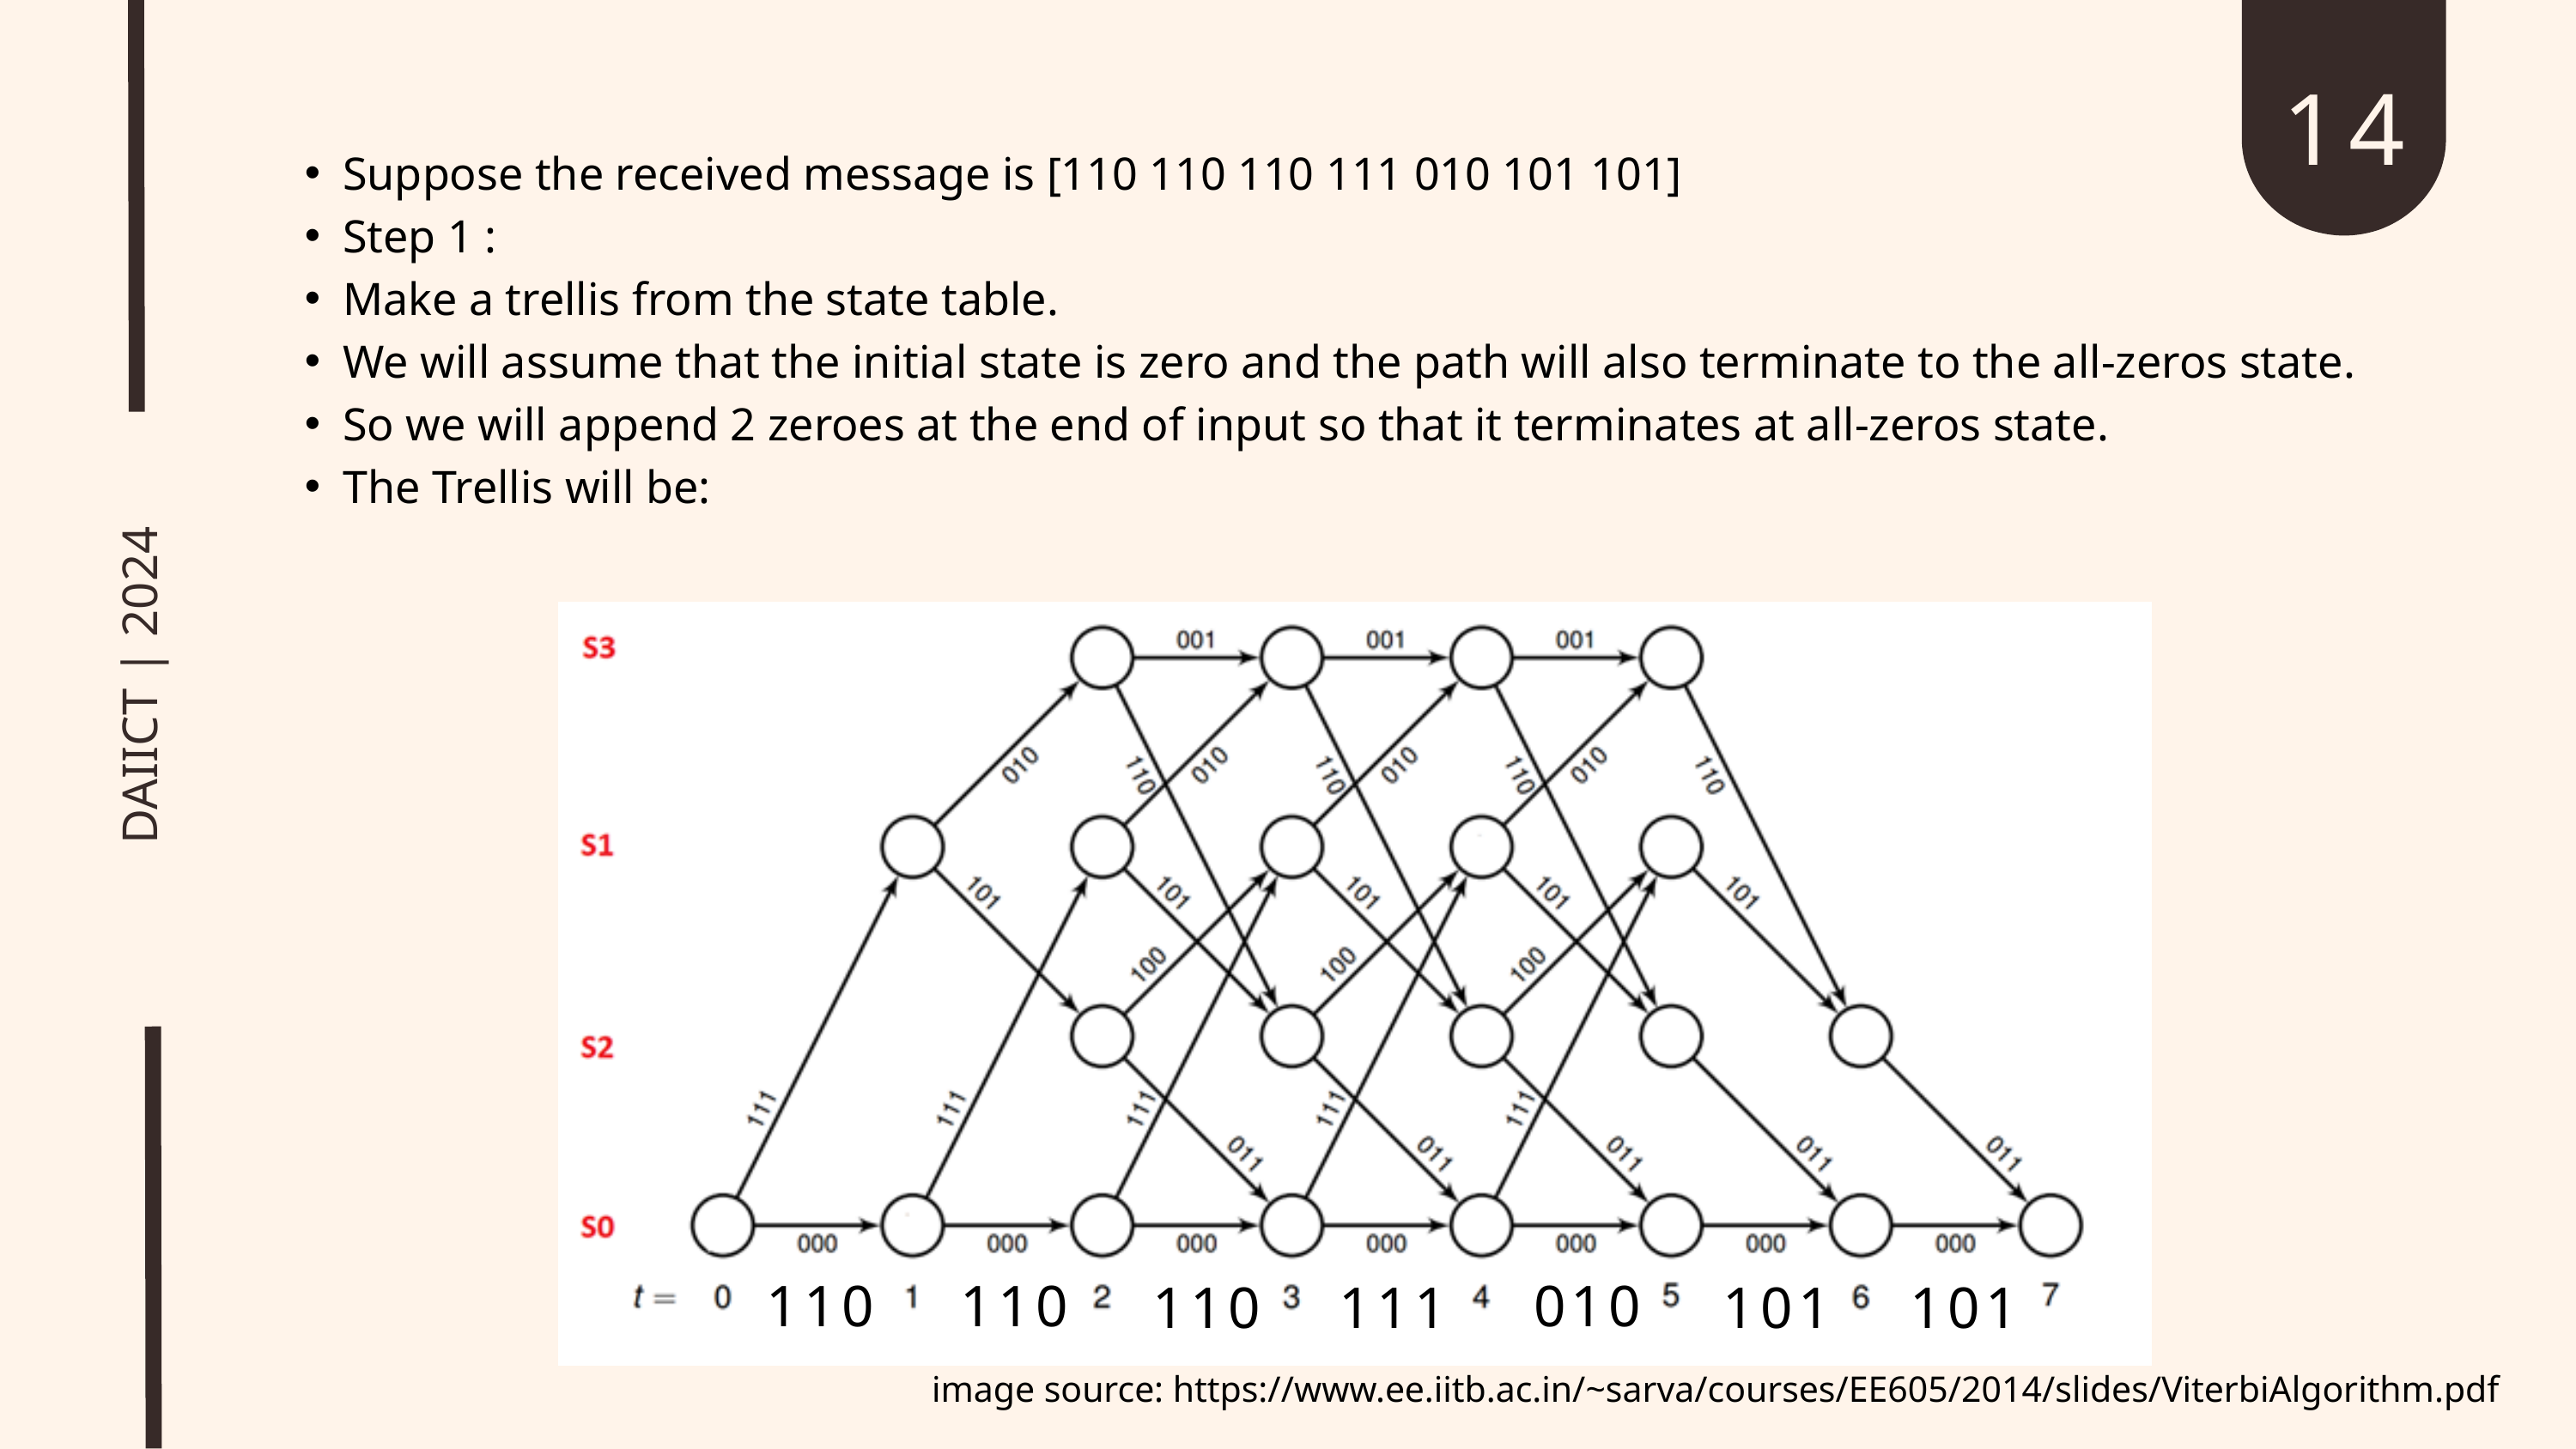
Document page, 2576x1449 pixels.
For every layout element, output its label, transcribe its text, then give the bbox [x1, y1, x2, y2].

text_box 111 [1334, 1261, 1454, 1341]
text_box 110 [1130, 1261, 1283, 1341]
text_box DAIICT | 2024 [99, 200, 167, 1170]
text_box 010 [1514, 1258, 1662, 1338]
text_box 101 [1892, 1261, 2036, 1341]
text_box Suppose the received message is [110 110 110 111 010 101 101] Step 1 : Make a trellis from the state table. We will assume that the initial state is zero and the path will also terminate to the all-zeros state. So we will append 2 zeroes at the end of input so that it terminates at all-zeros state. The Trellis will be: [266, 136, 2411, 540]
text_box [558, 602, 2152, 1366]
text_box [2233, 0, 2455, 236]
text_box 110 [747, 1258, 893, 1338]
text_box 101 [1711, 1261, 1842, 1341]
text_box image source: https://www.ee.iitb.ac.in/~sarva/courses/EE605/2014/slides/ViterbiAlgorithm.pdf [897, 1359, 2536, 1410]
text_box 110 [938, 1258, 1091, 1338]
